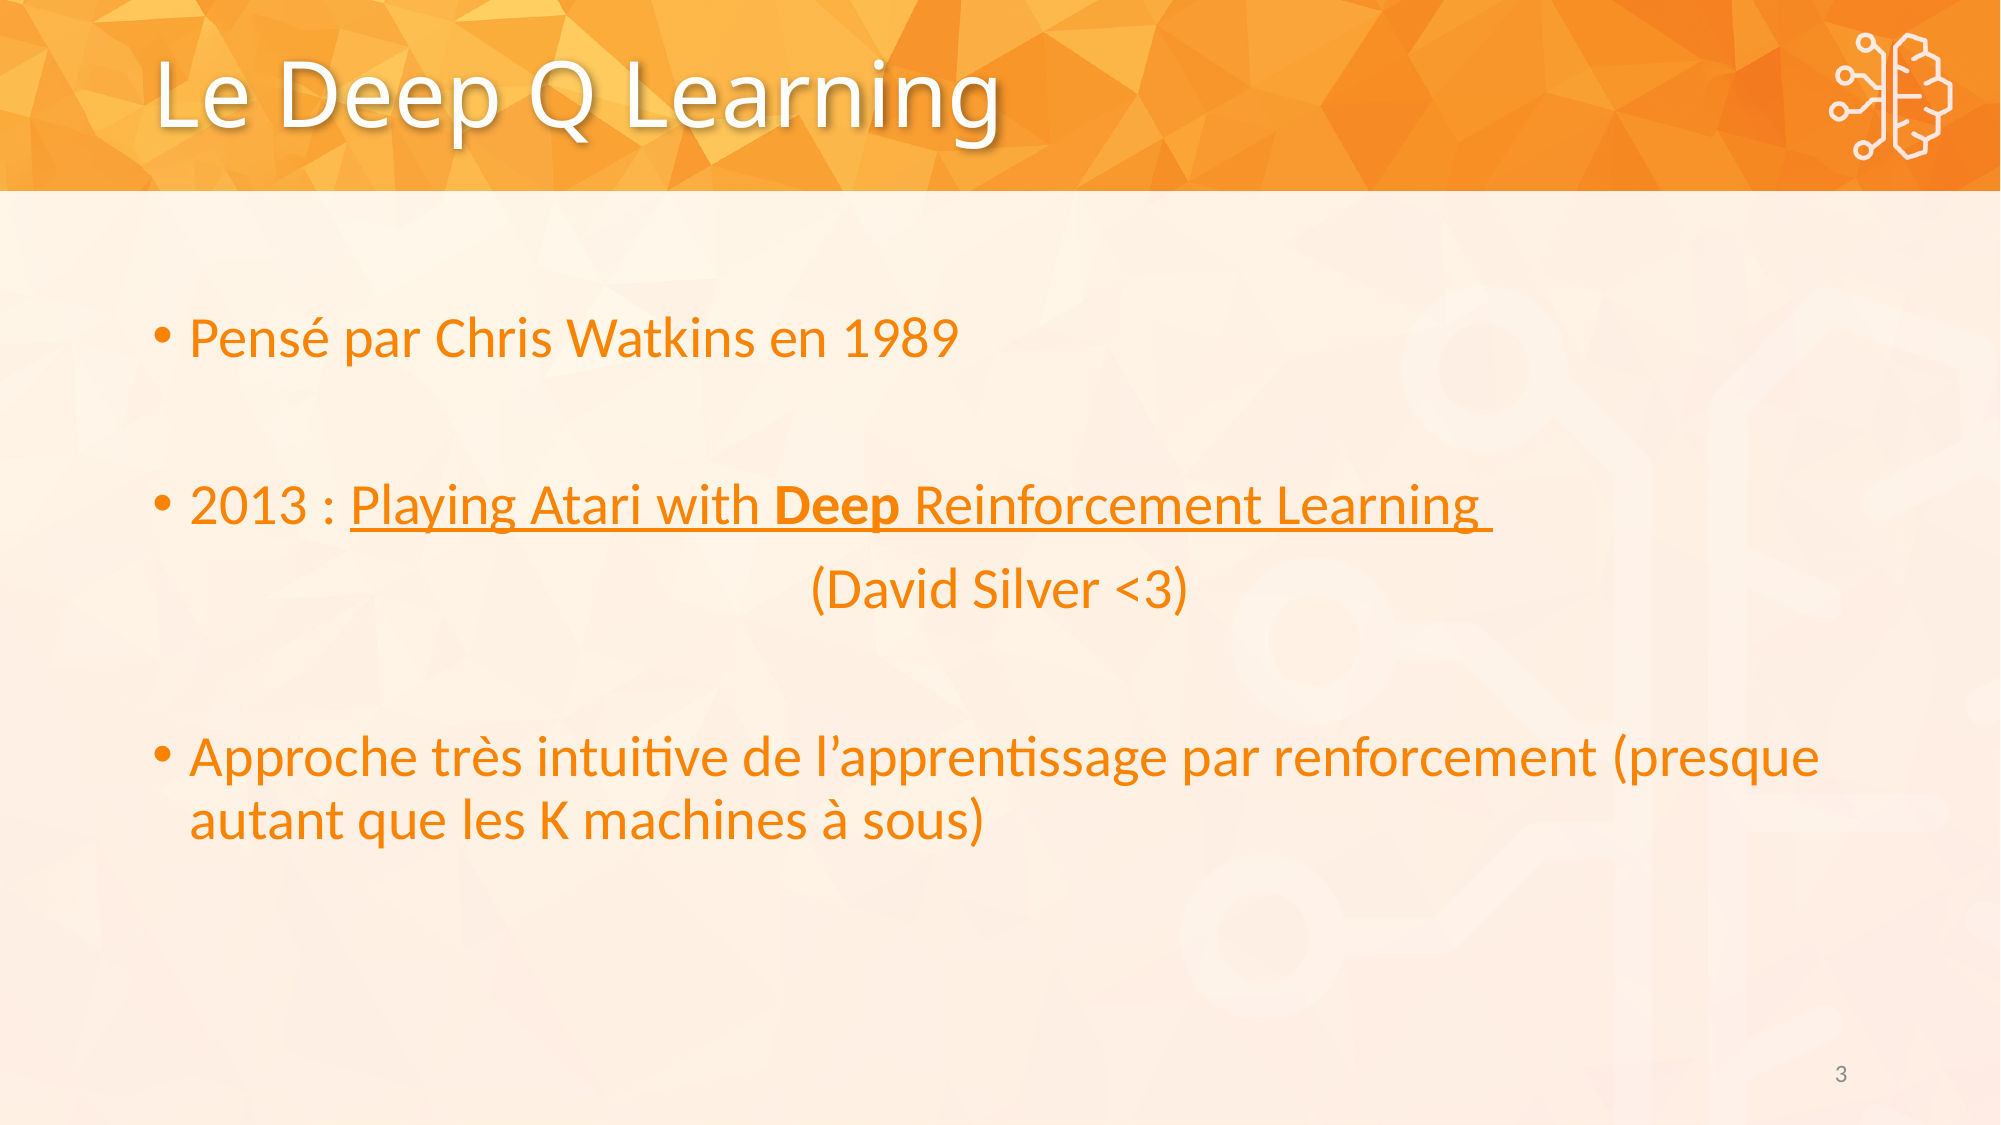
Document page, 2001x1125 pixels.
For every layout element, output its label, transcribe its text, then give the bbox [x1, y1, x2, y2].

title Le Deep Q Learning [137, 37, 1863, 158]
picture [0, 0, 2001, 1125]
slide_number 3 [1412, 1042, 1863, 1103]
list Pensé par Chris Watkins en 1989 2013 : Playing Atari with Deep Reinforcement Learning (David Silver <3) Approche très intuitive de l’apprentissage par renforcement (presque autant que les K machines à sous) [137, 299, 1863, 1014]
